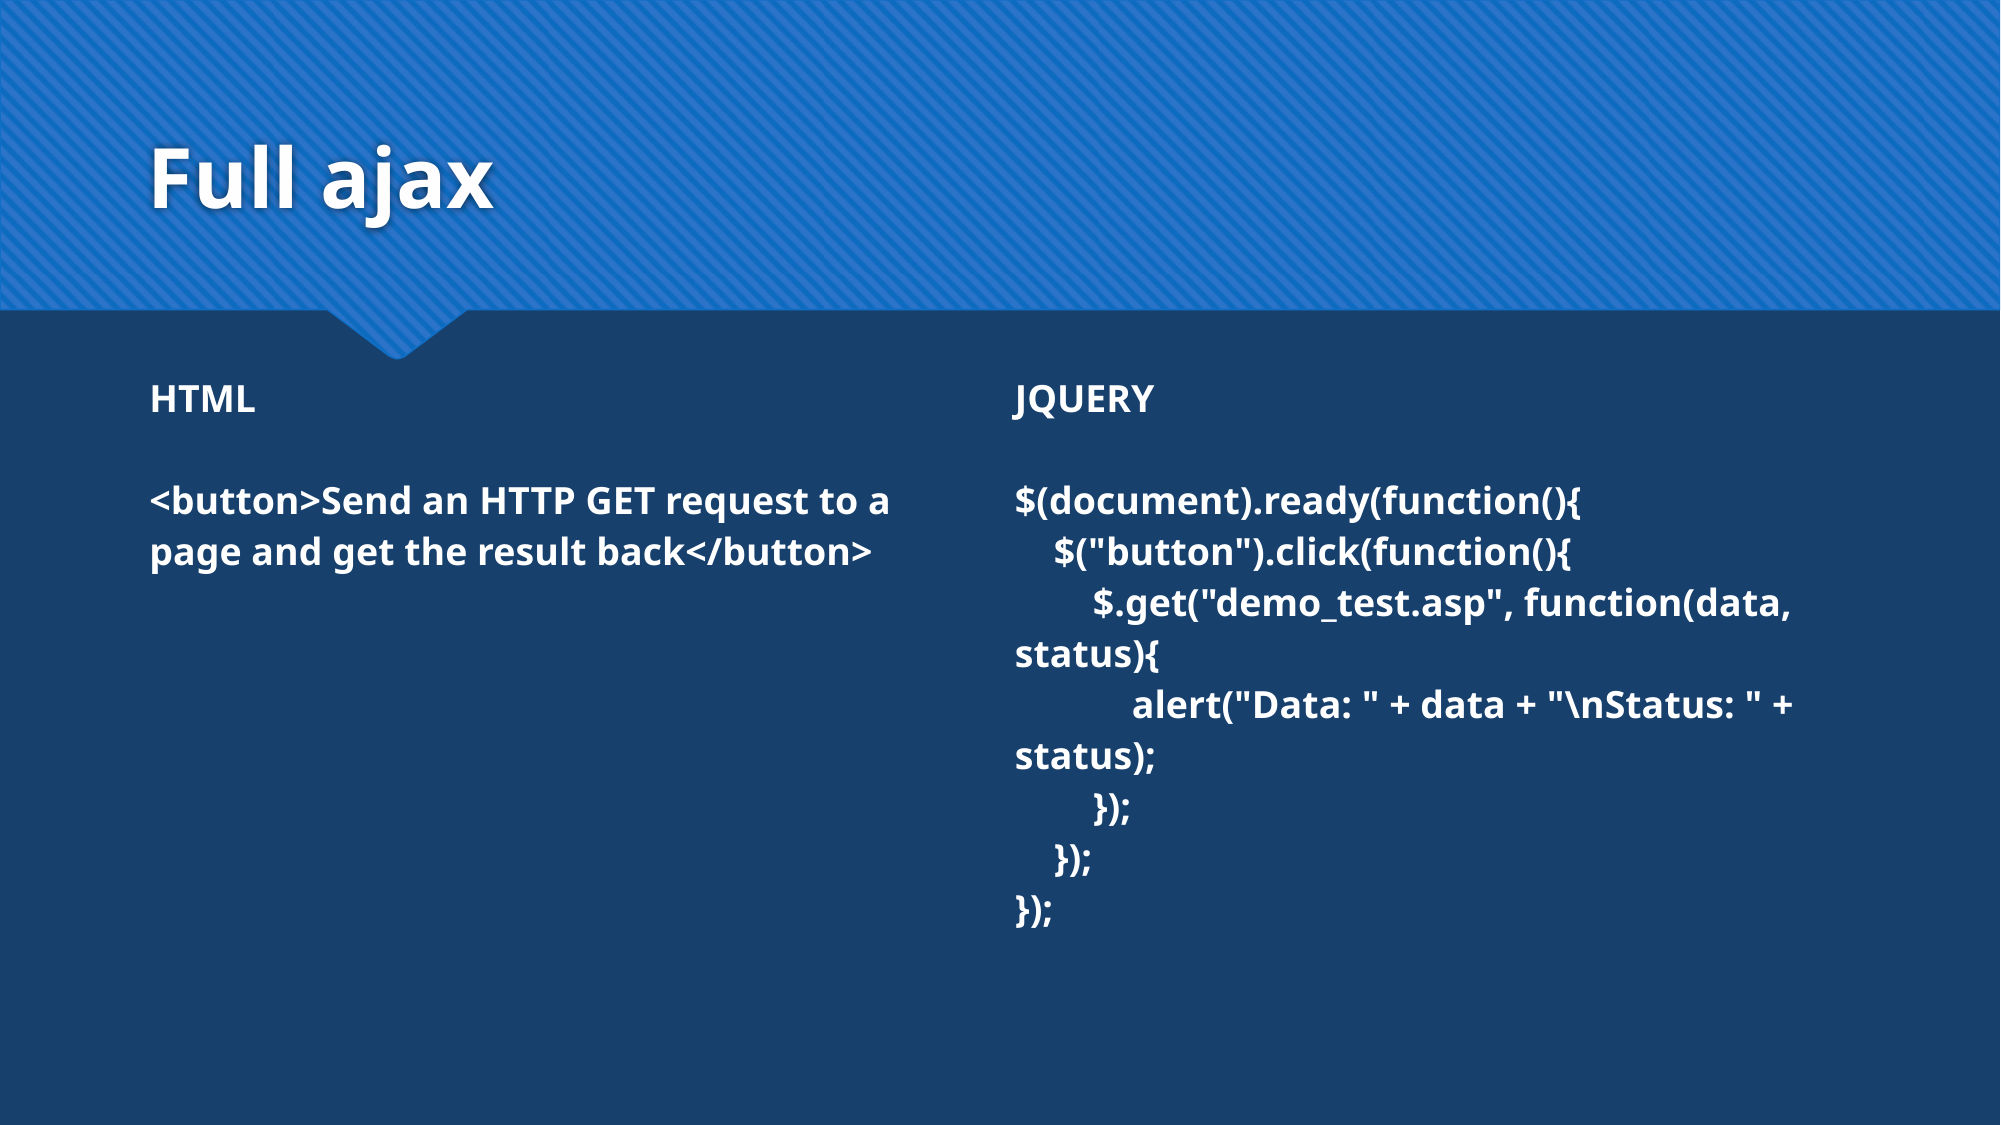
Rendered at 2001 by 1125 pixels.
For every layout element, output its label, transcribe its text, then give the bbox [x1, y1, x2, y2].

table_header HTML <button>Send an HTTP GET request to a page and get the result back</button> [134, 365, 1000, 941]
title Full ajax [132, 73, 1868, 233]
table_header JQUERY $(document).ready(function(){ $("button").click(function(){ $.get("demo_test.asp", function(data, status){ alert("Data: " + data + "\nStatus: " + status); }); }); }); [1000, 365, 1865, 941]
